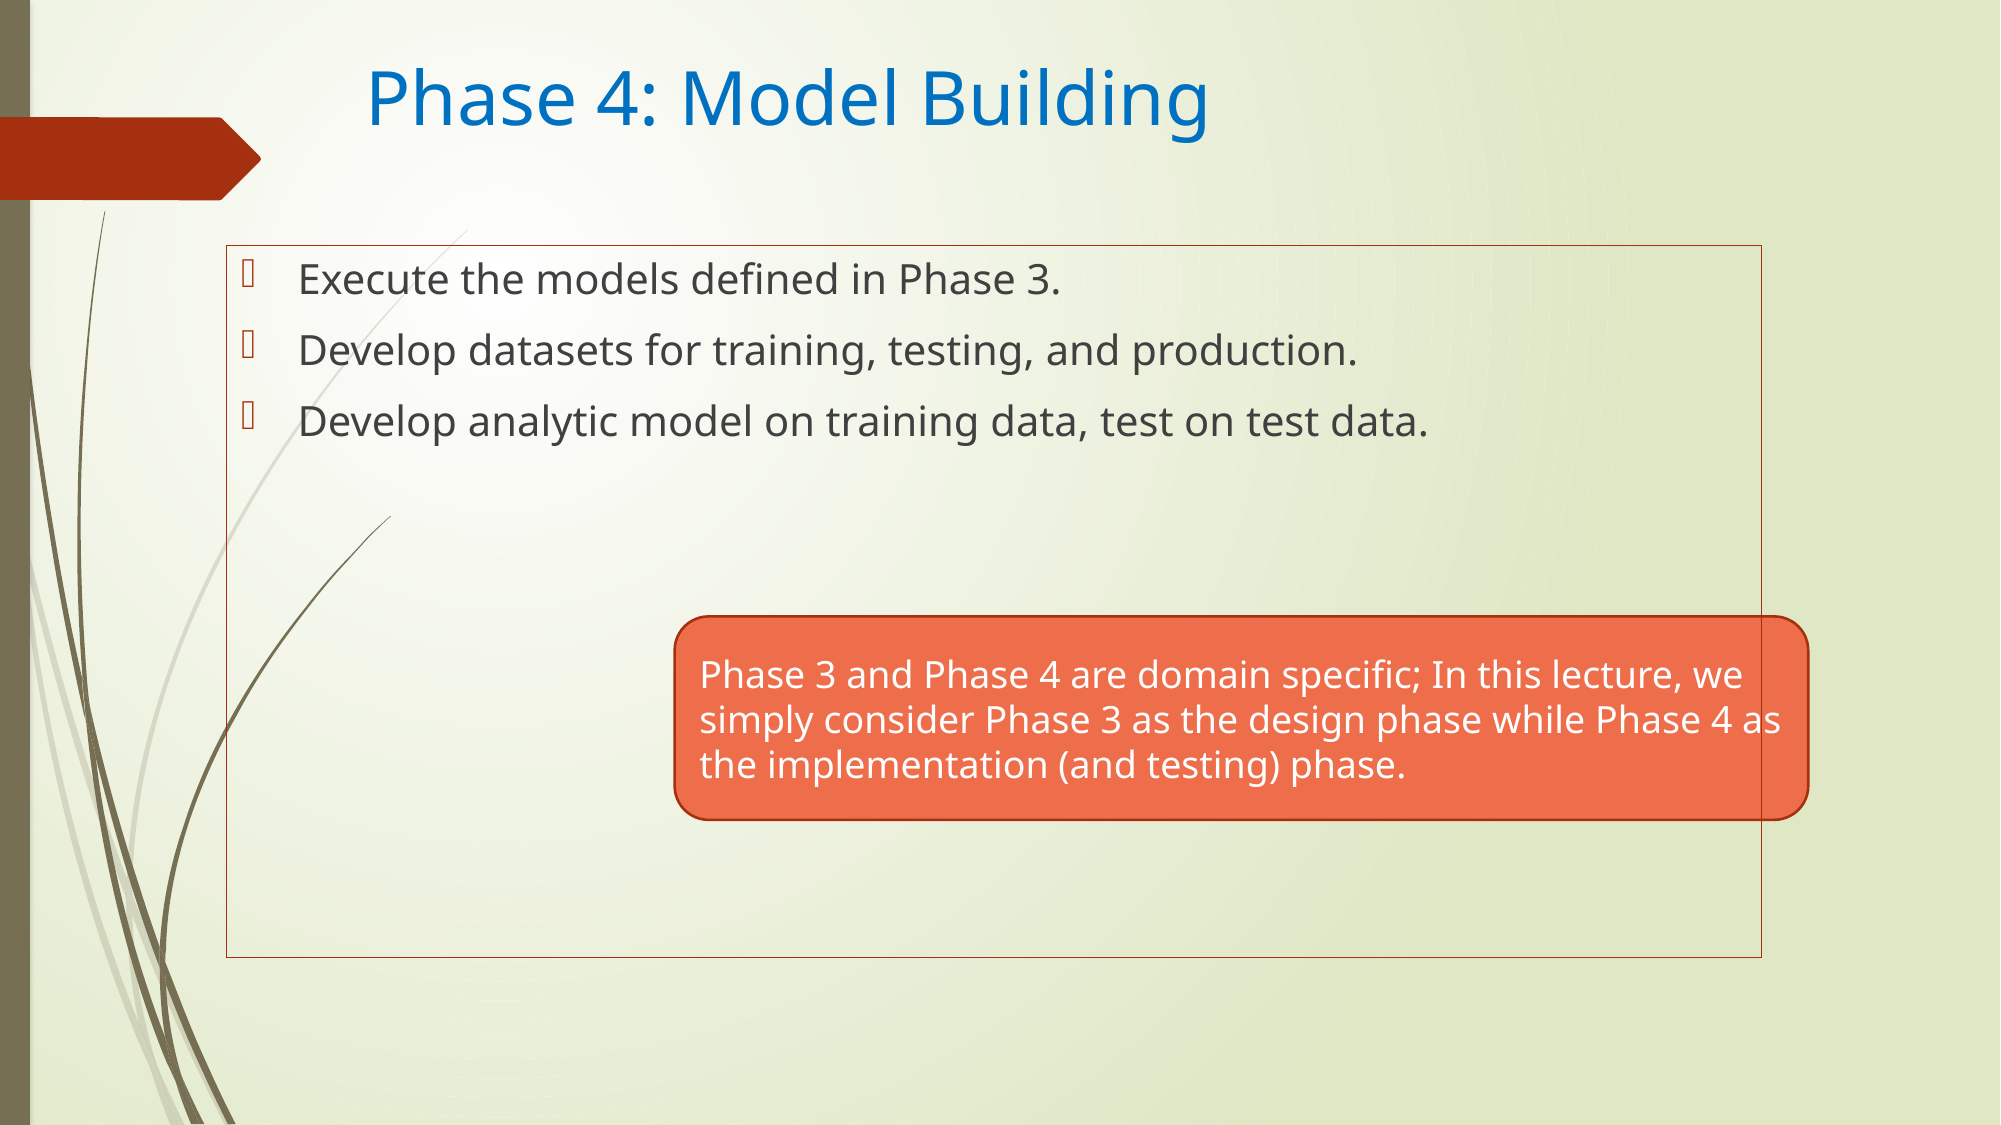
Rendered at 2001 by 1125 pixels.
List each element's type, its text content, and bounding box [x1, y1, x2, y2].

title Phase 4: Model Building [350, 42, 1638, 245]
list Execute the models defined in Phase 3. Develop datasets for training, testing, and production. Develop analytic model on training data, test on test data. [226, 245, 1762, 958]
text_box Phase 3 and Phase 4 are domain specific; In this lecture, we simply consider Phase 3 as the design phase while Phase 4 as the implementation (and testing) phase. [1762, 615, 1810, 822]
